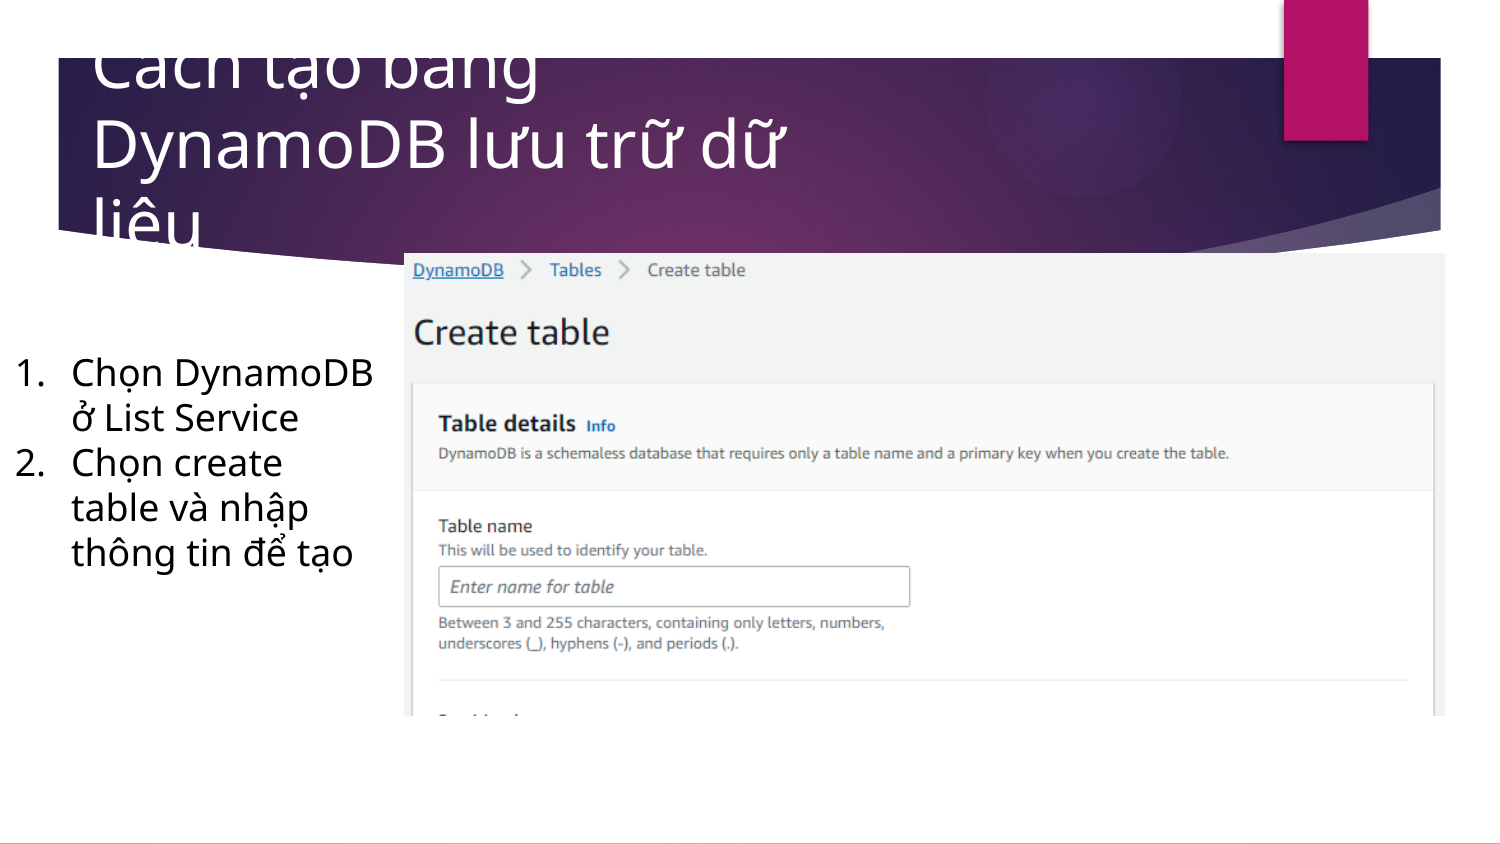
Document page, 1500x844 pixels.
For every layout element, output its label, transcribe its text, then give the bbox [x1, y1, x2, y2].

picture [404, 253, 1446, 717]
title Cách tạo bảng DynamoDB lưu trữ dữ liệu [76, 19, 863, 264]
text_box Chọn DynamoDB ở List Service Chọn create table và nhập thông tin để tạo [0, 341, 395, 581]
